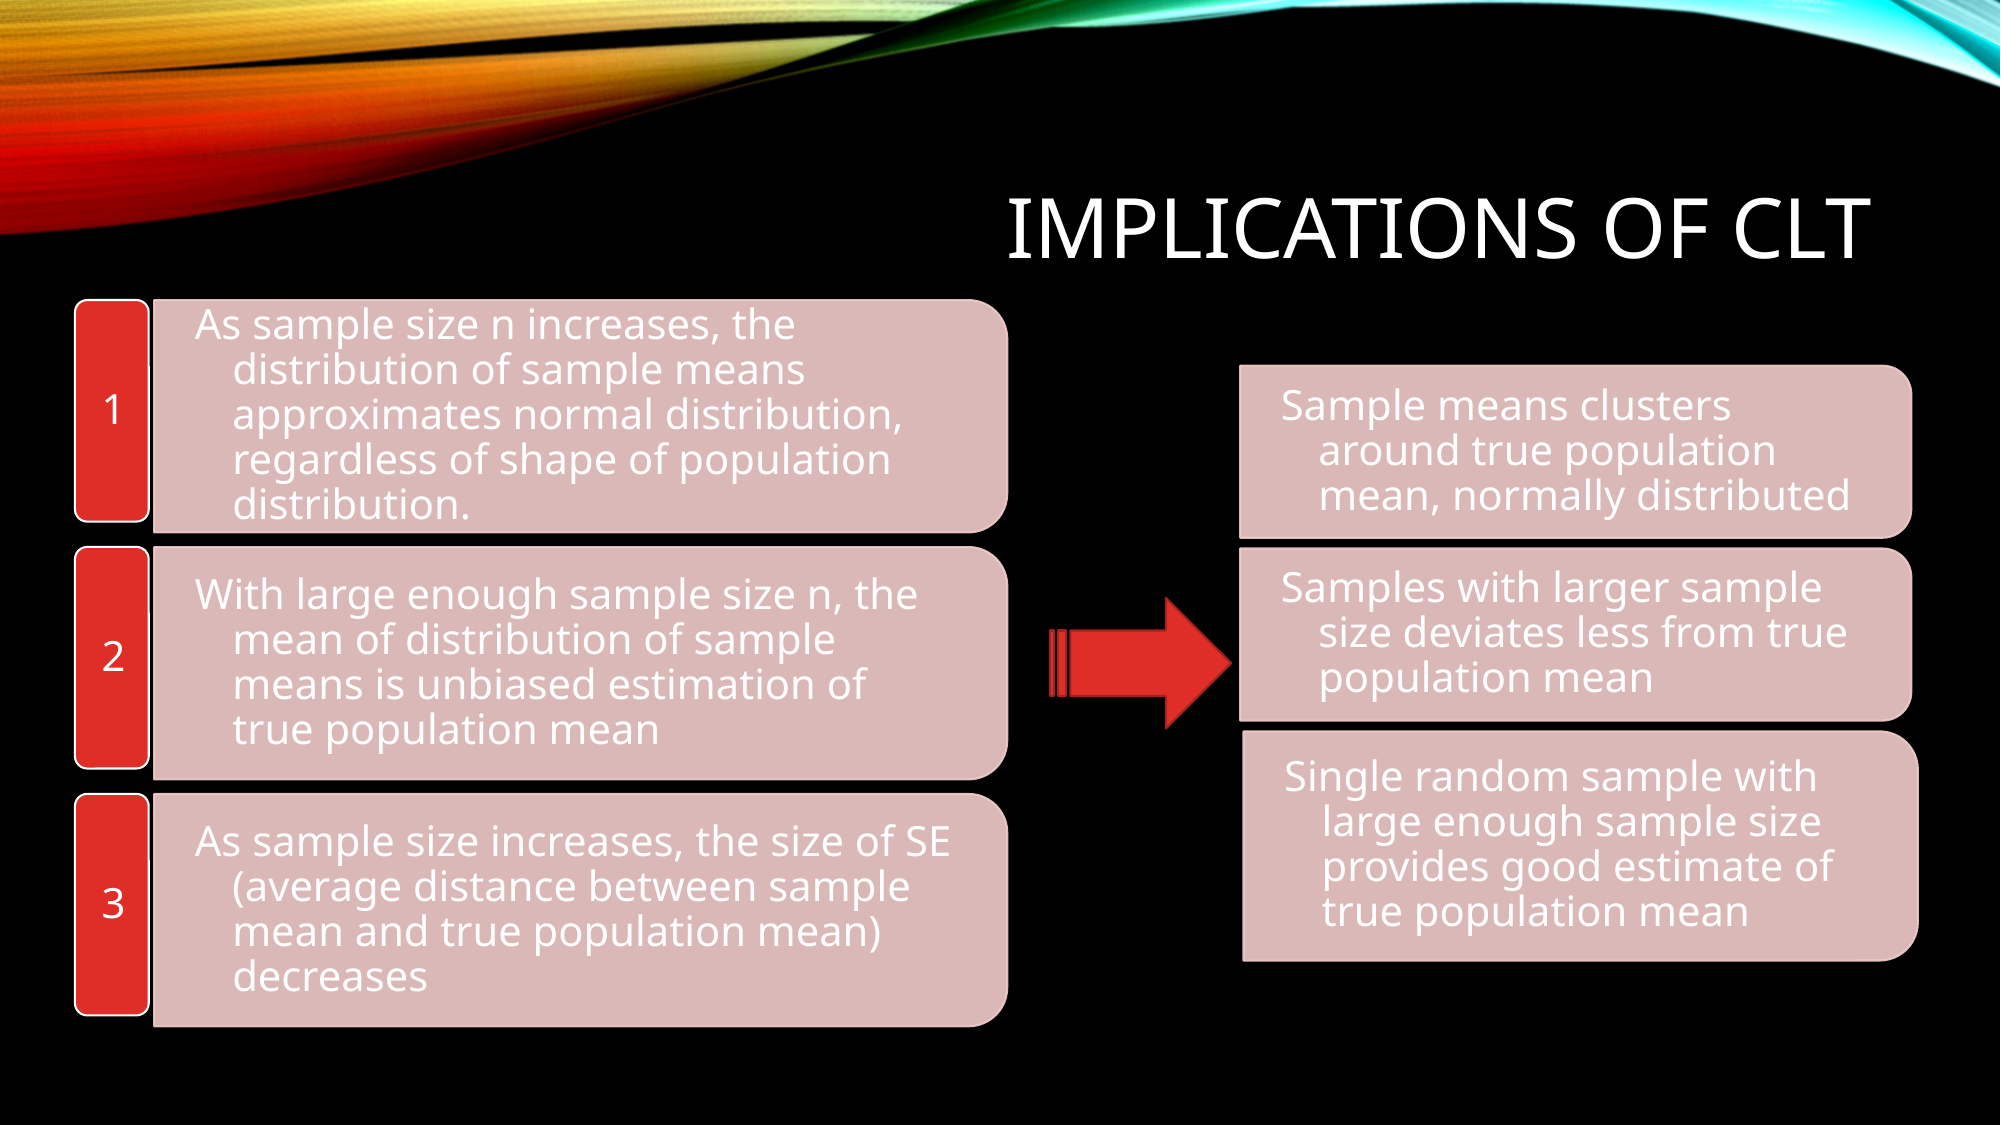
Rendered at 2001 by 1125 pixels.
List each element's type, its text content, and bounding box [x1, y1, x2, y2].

text_box [1057, 629, 1067, 697]
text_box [74, 299, 1013, 1027]
title implications of CLT [474, 125, 1888, 338]
text_box [1049, 629, 1055, 697]
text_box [1180, 365, 1919, 961]
picture [0, 0, 2000, 237]
text_box [1069, 596, 1180, 730]
